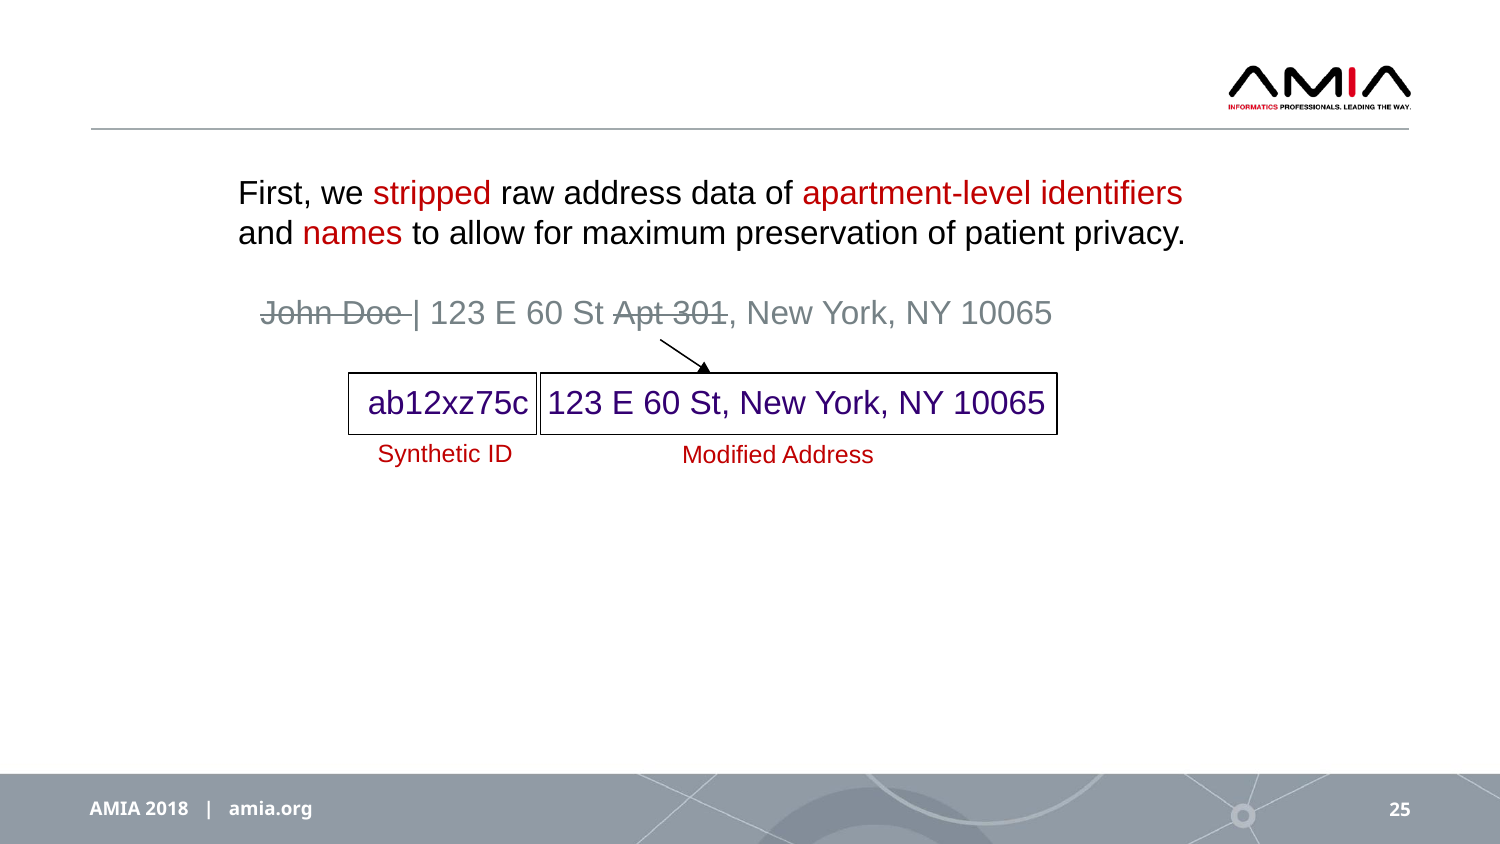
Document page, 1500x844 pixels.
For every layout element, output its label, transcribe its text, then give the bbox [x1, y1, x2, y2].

text_box First, we stripped raw address data of apartment-level identifiers and names to allow for maximum preservation of patient privacy. [223, 164, 1208, 301]
text_box [540, 429, 1058, 435]
footer AMIA 2018 | amia.org [89, 798, 915, 816]
text_box John Doe | 123 E 60 St Apt 301, New York, NY 10065 [245, 284, 1076, 340]
text_box [348, 372, 537, 435]
text_box Modified Address [667, 430, 982, 476]
text_box Synthetic ID [362, 430, 642, 476]
text_box ab12xz75c 123 E 60 St, New York, NY 10065 [352, 373, 1070, 429]
slide_number 25 [1098, 798, 1411, 822]
picture [0, 0, 1500, 844]
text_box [660, 339, 712, 374]
